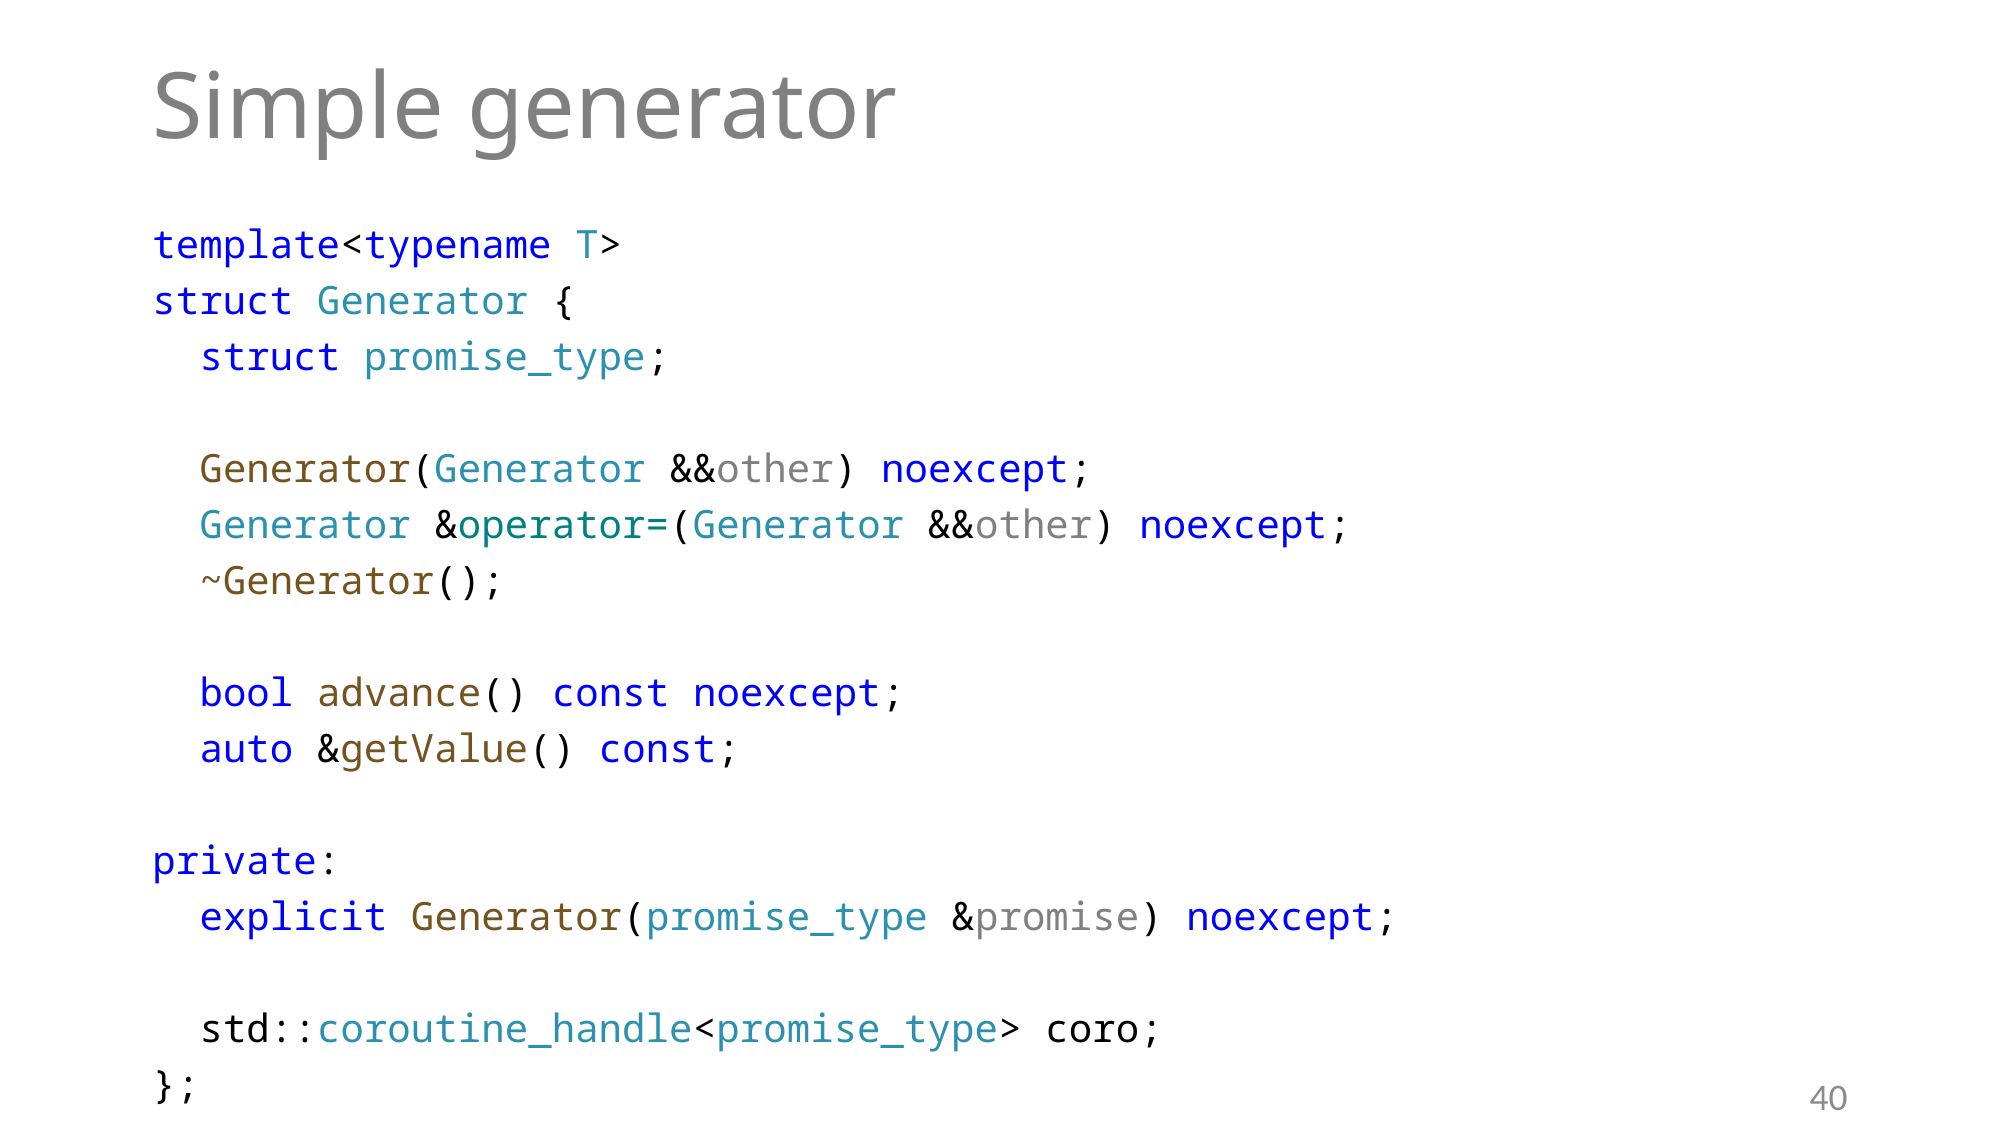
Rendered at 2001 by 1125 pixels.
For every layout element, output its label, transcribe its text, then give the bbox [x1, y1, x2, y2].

list template<typename T> struct Generator { struct promise_type; Generator(Generator &&other) noexcept; Generator &operator=(Generator &&other) noexcept; ~Generator(); bool advance() const noexcept; auto &getValue() const; private: explicit Generator(promise_type &promise) noexcept; std::coroutine_handle<promise_type> coro; }; [137, 217, 1863, 1125]
title Simple generator [137, 0, 1863, 217]
slide_number 40 [1412, 1065, 1863, 1125]
